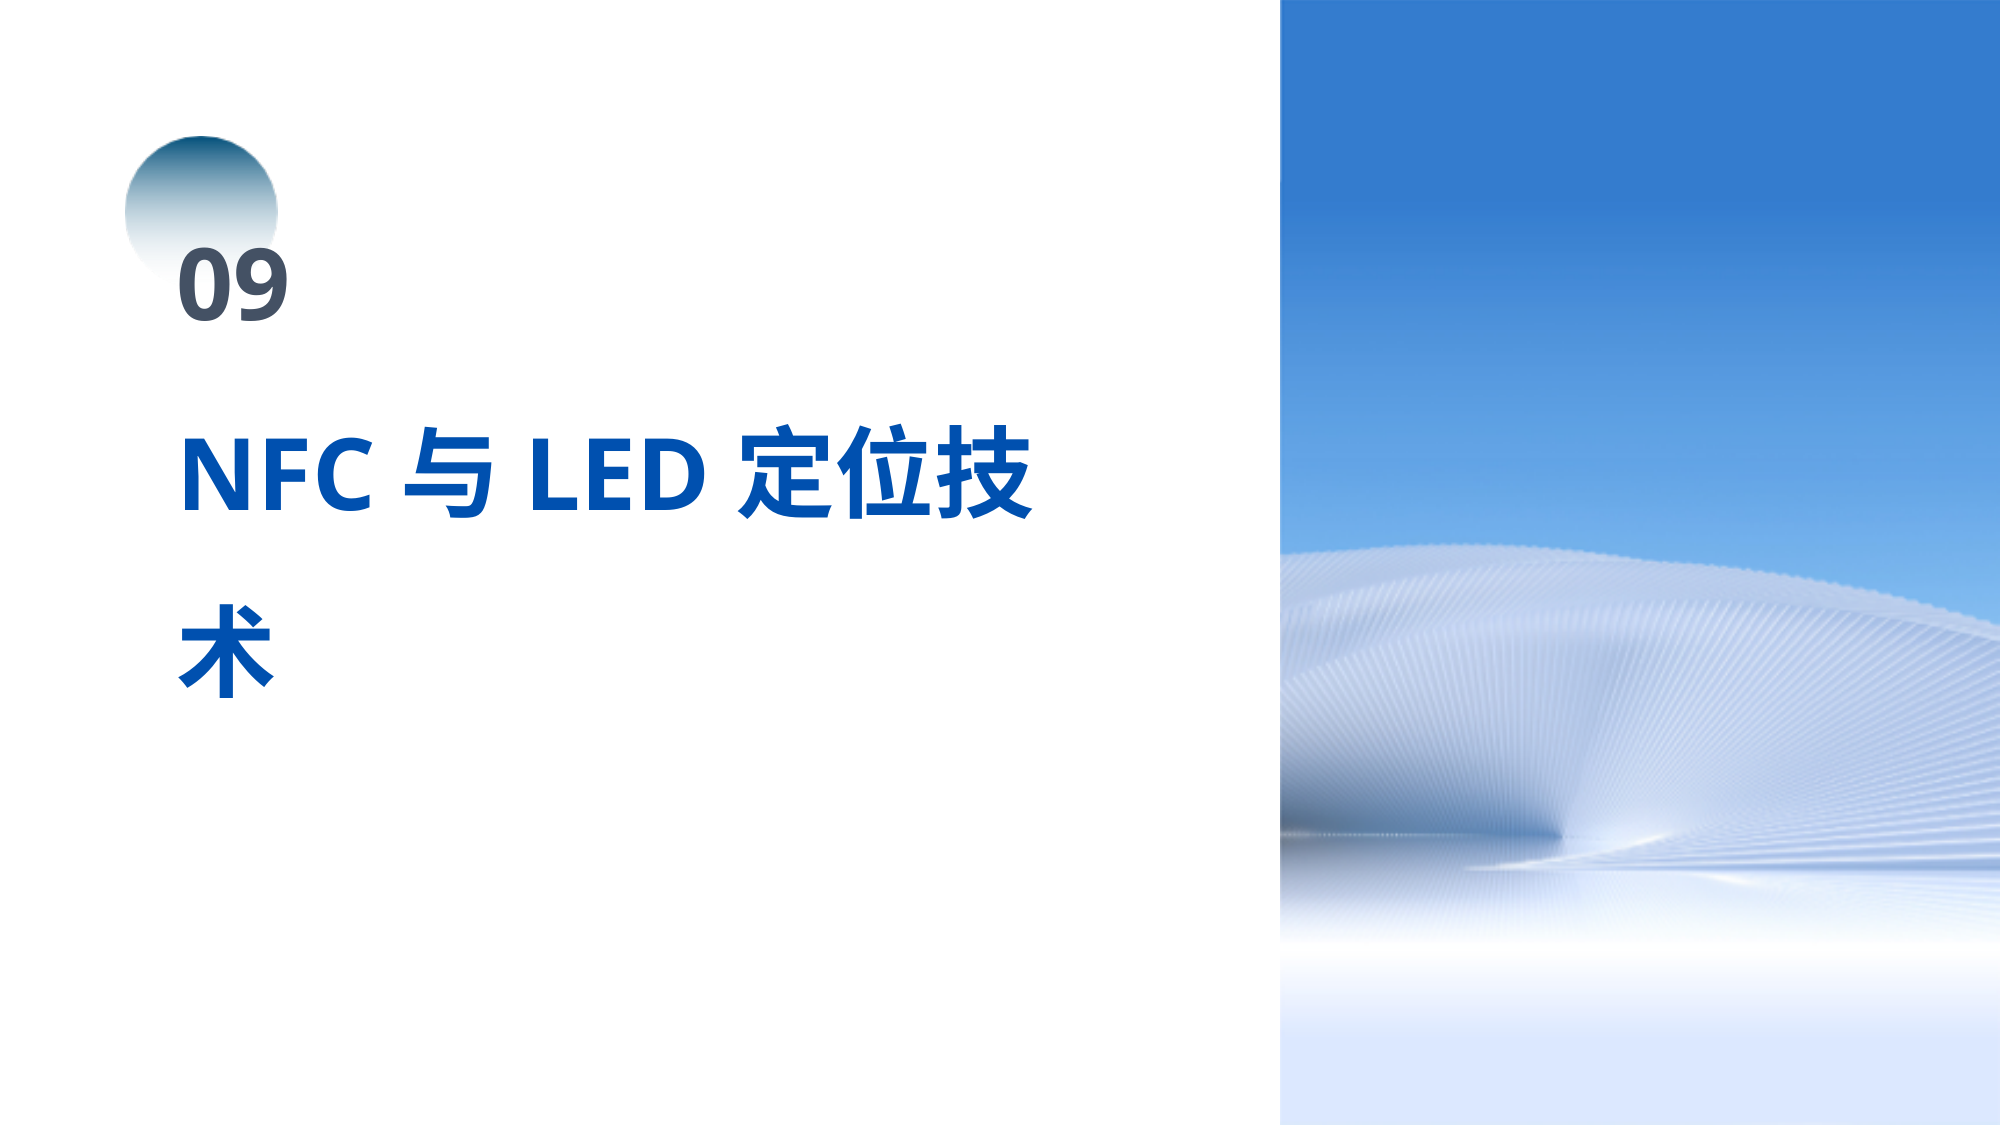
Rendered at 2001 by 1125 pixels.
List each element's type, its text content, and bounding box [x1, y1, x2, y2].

picture [125, 136, 278, 289]
text_box 09 [160, 151, 1111, 341]
picture [1279, 0, 2000, 1125]
text_box NFC与LED定位技术 [160, 341, 1111, 719]
